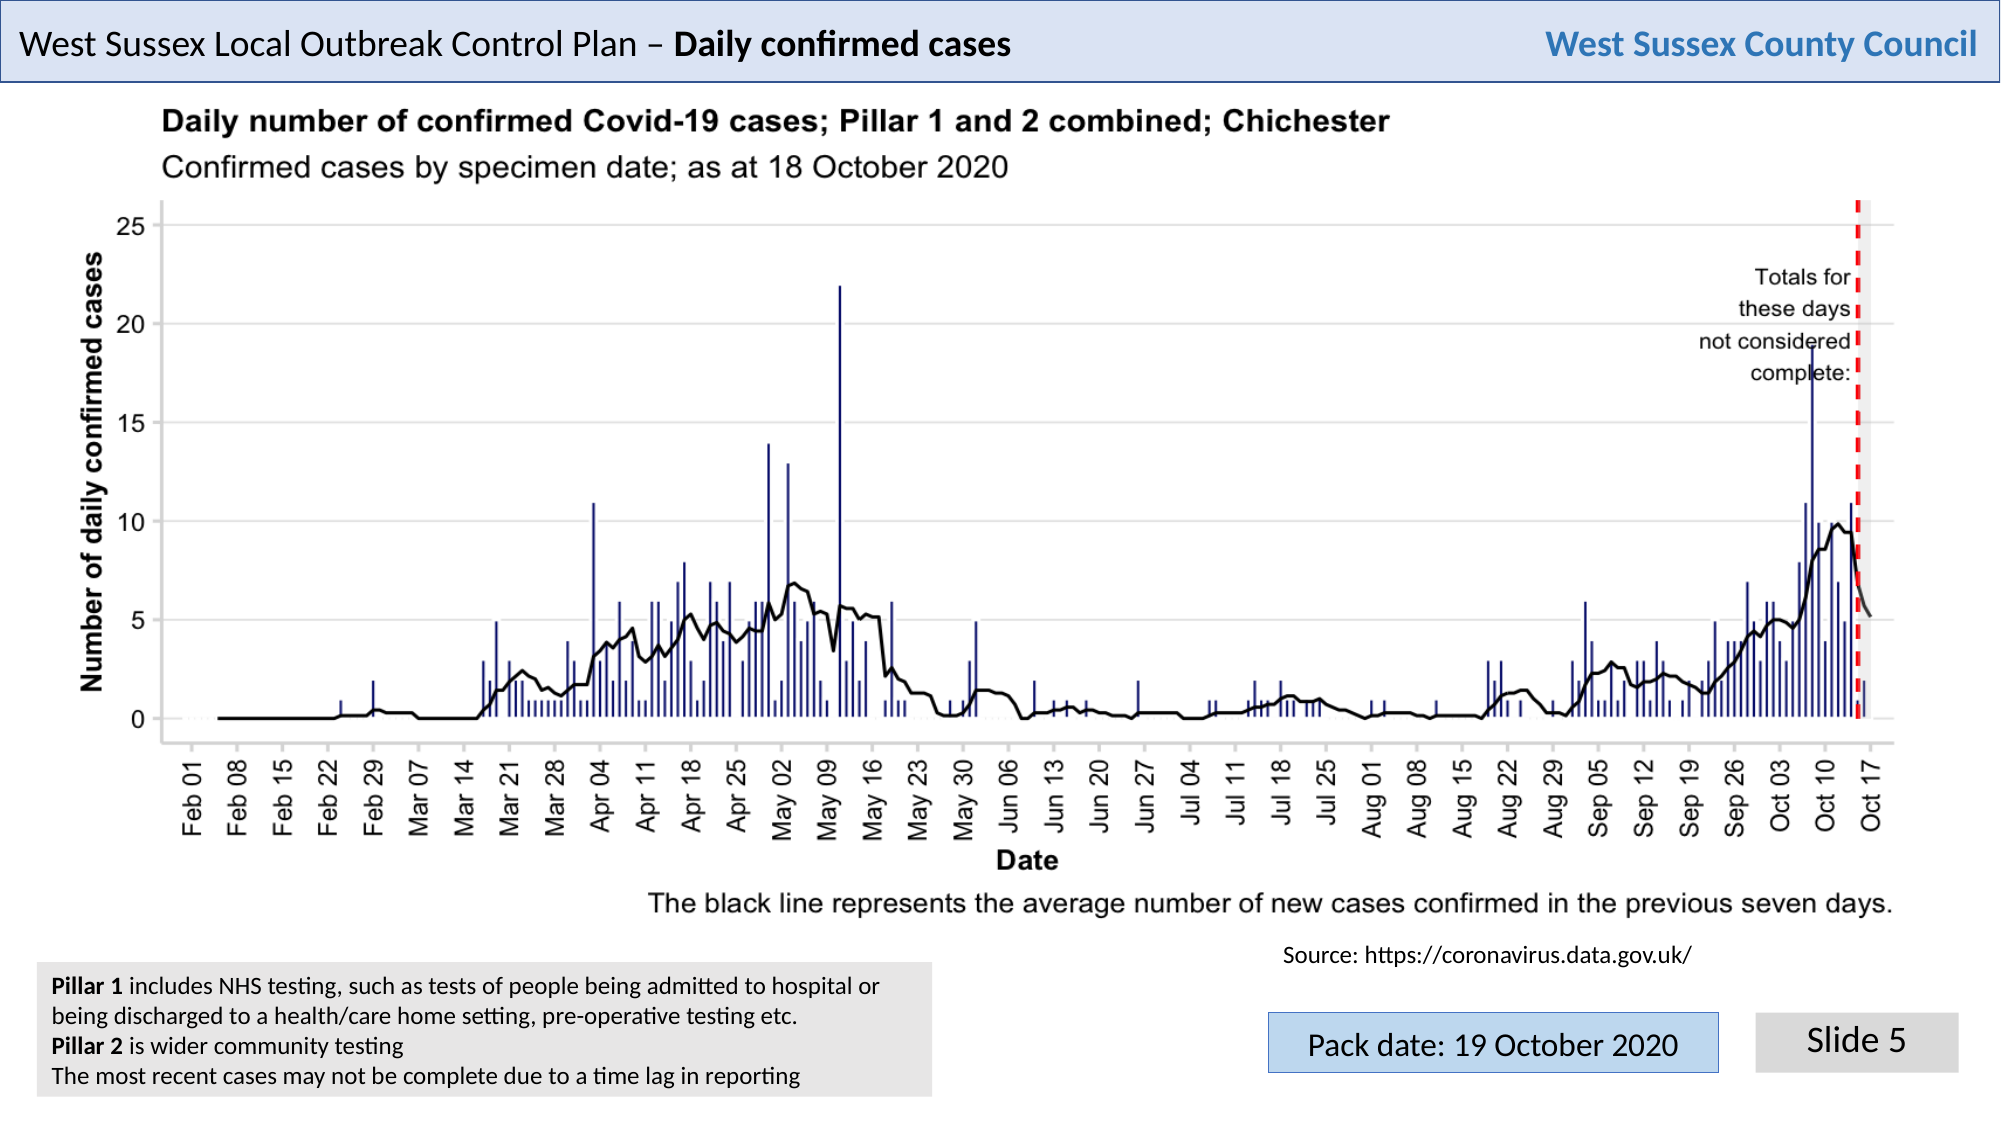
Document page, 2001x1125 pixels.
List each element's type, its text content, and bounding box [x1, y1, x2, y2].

picture [63, 91, 1912, 935]
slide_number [1268, 1012, 1719, 1073]
list Slide 5 [1755, 1012, 1959, 1073]
list Source: https://coronavirus.data.gov.uk/ [1268, 935, 1912, 995]
